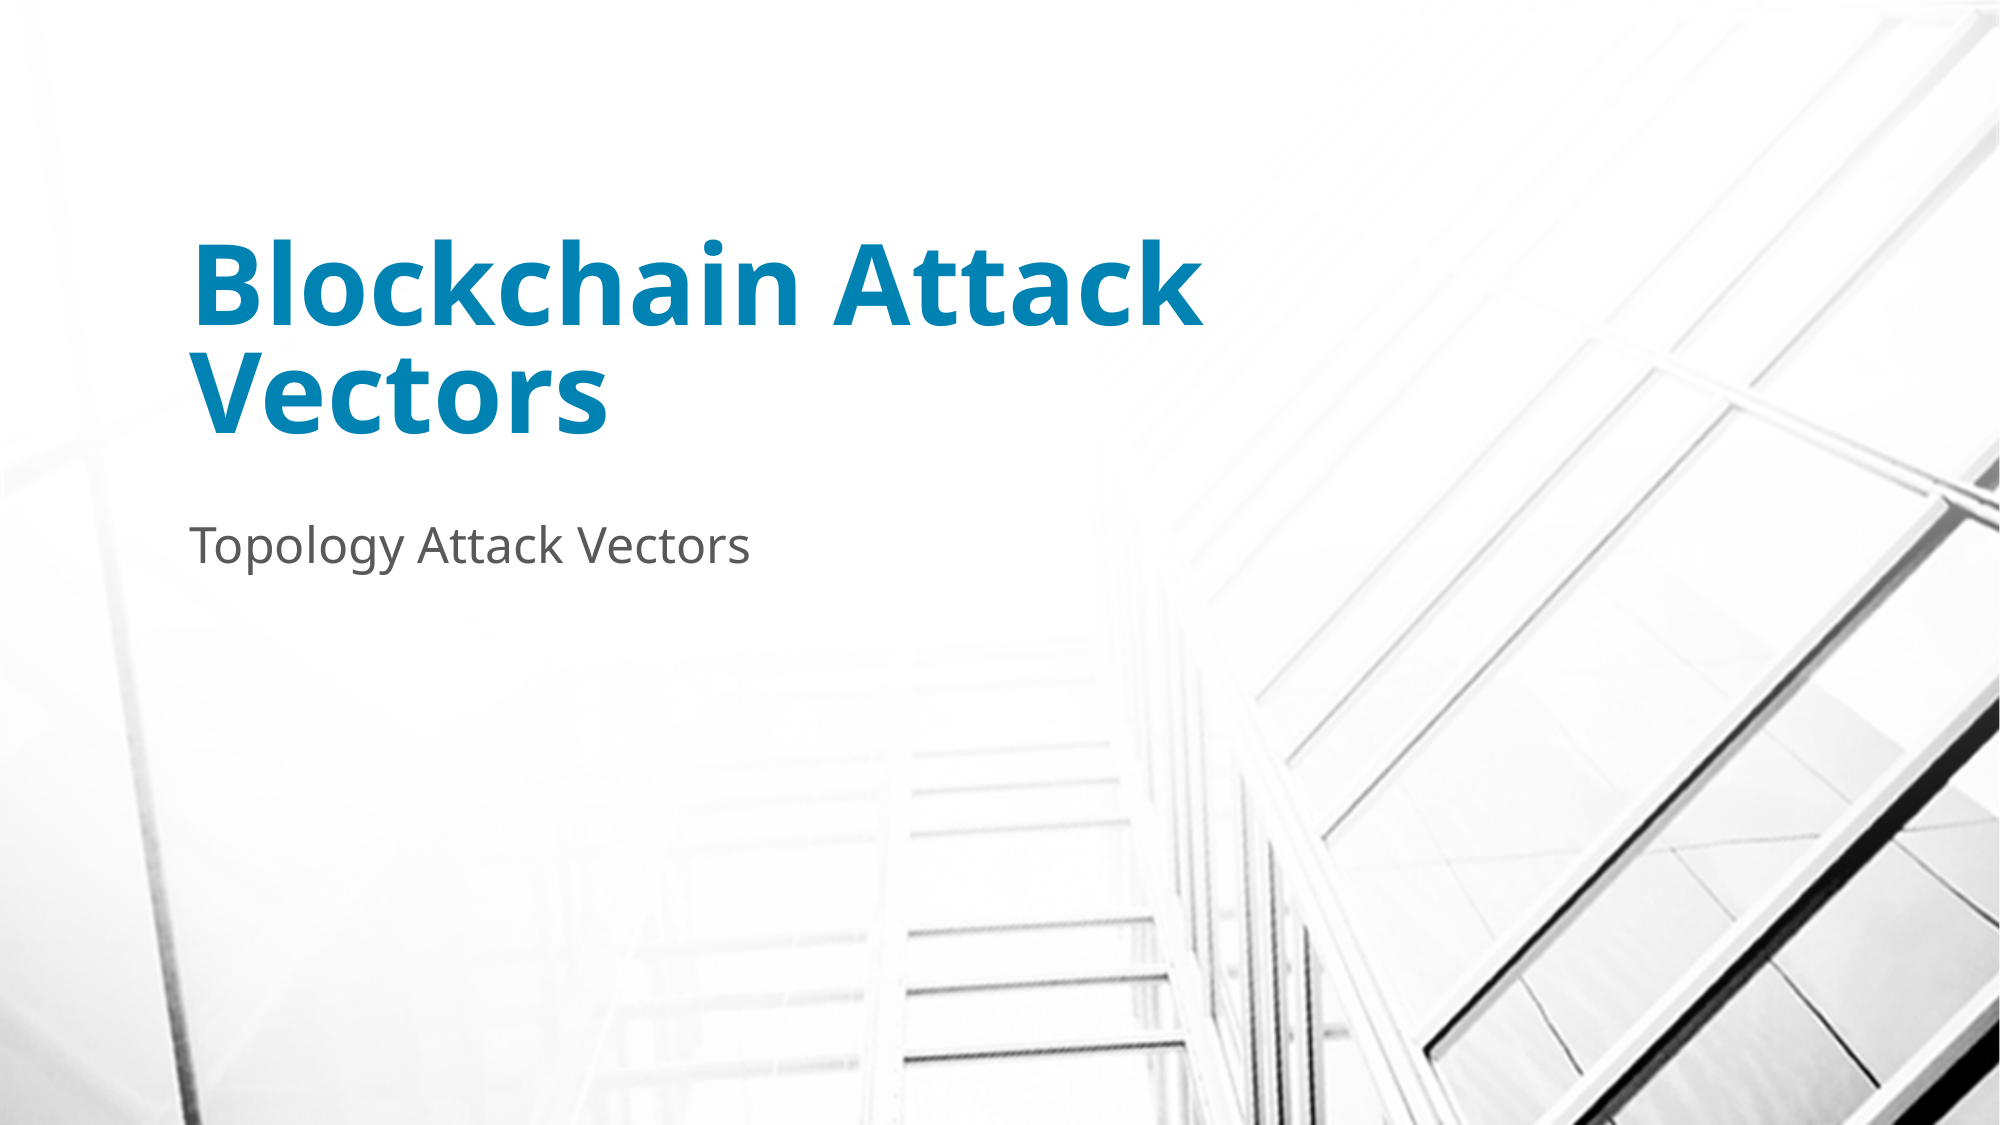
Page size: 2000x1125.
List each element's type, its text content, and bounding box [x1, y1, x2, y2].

list Topology Attack Vectors [174, 512, 1600, 738]
picture [0, 0, 2000, 1125]
title Blockchain Attack Vectors [174, 87, 1600, 463]
